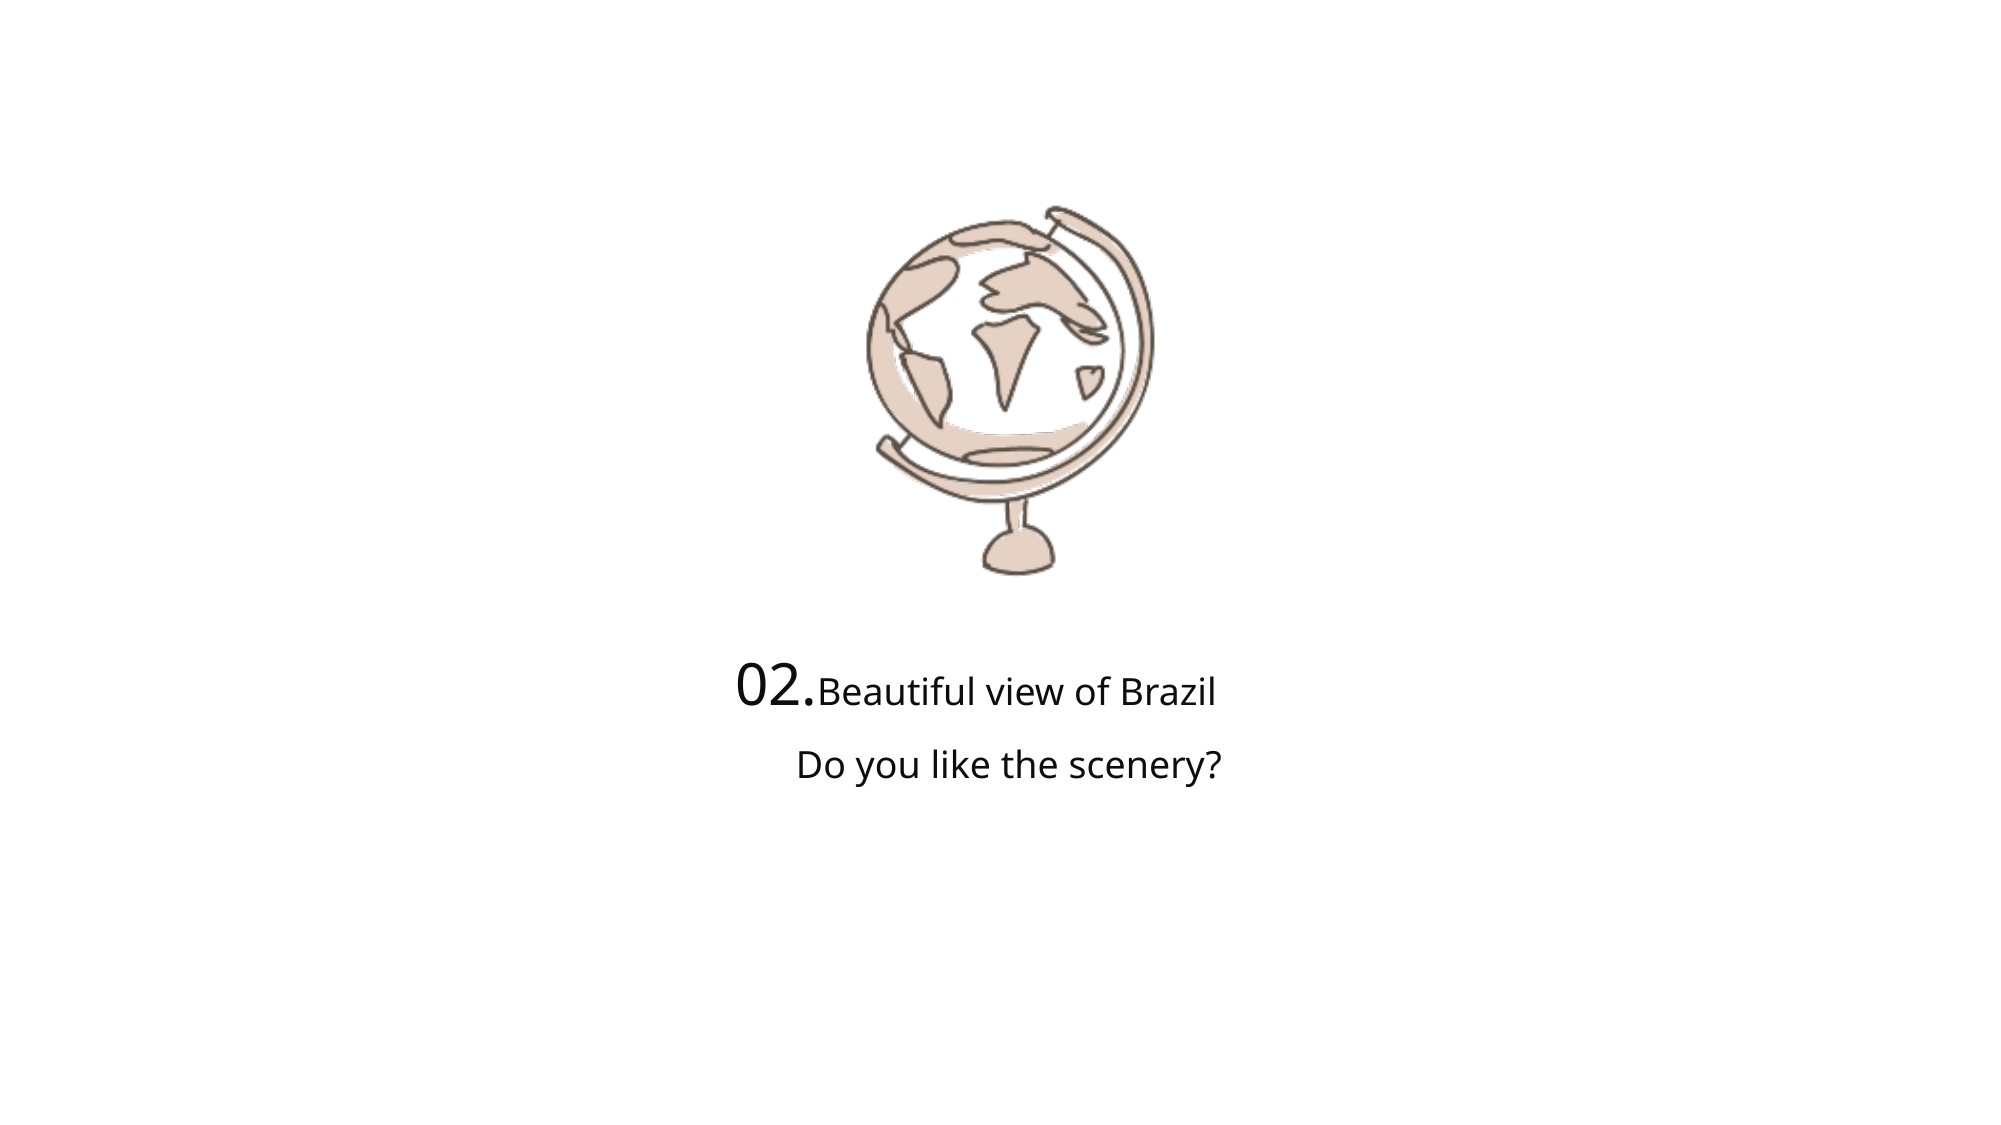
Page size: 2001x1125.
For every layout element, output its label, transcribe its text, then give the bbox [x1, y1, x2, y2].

picture [852, 197, 1166, 587]
text_box Do you like the scenery? [493, 725, 1526, 794]
text_box 02.Beautiful view of Brazil [720, 639, 1298, 725]
